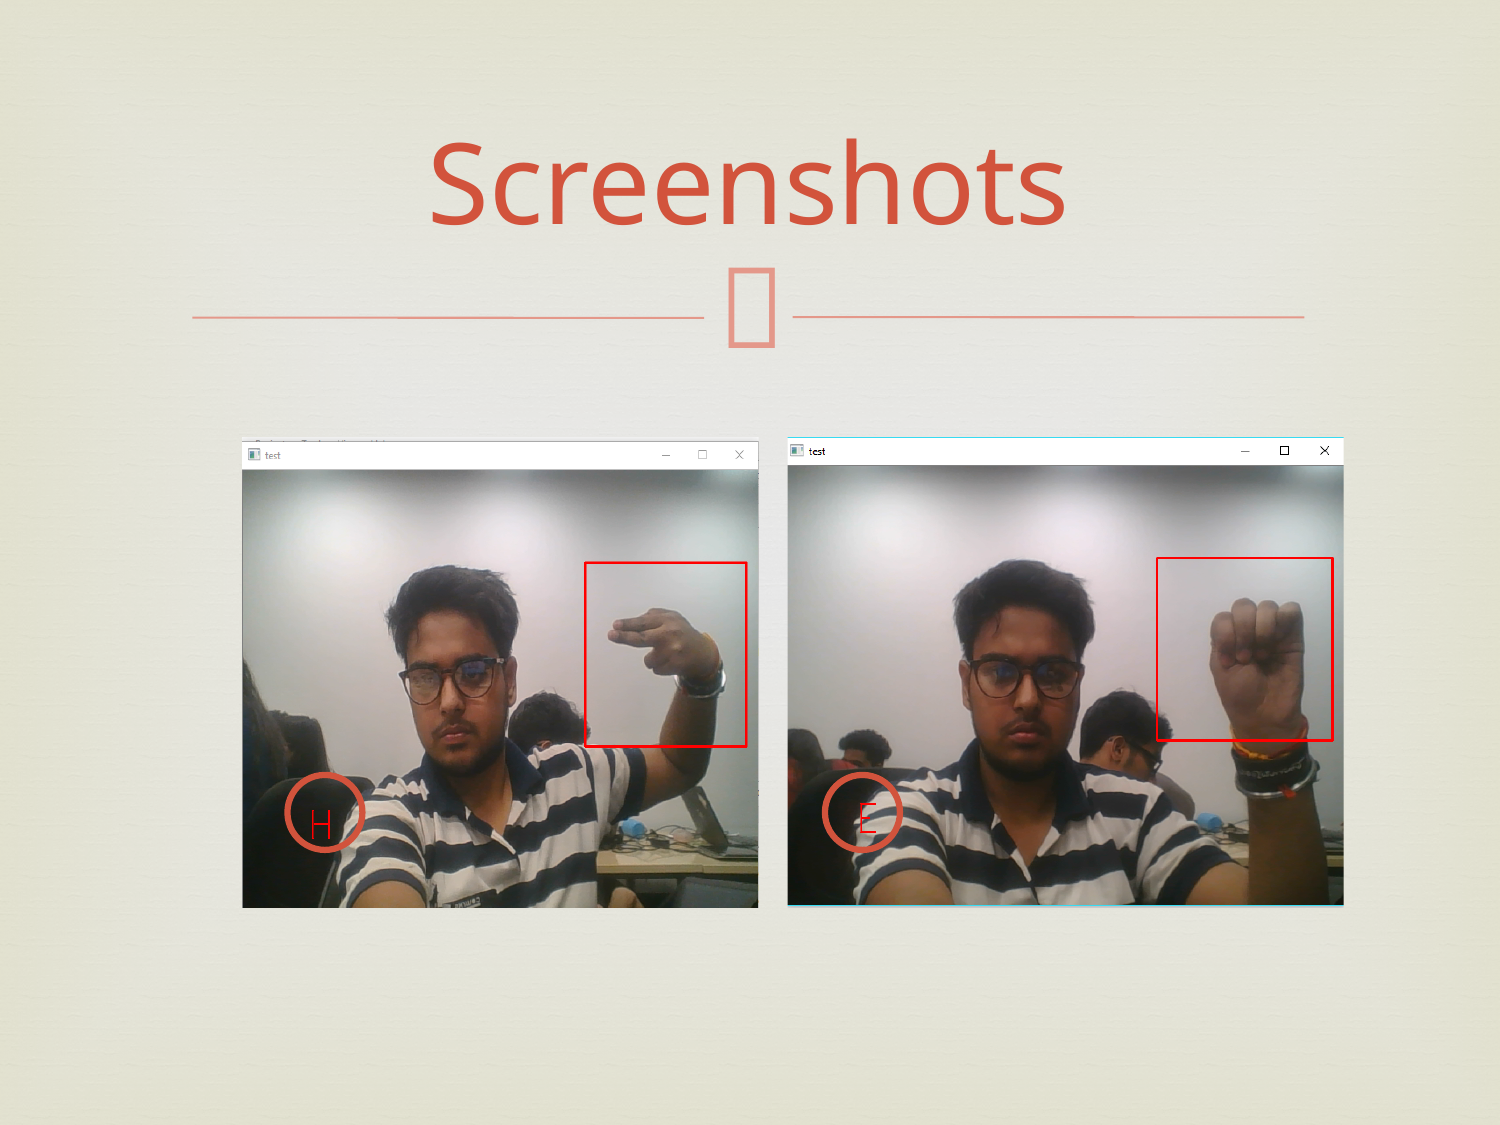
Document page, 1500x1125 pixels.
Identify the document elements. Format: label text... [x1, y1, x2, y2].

picture [786, 436, 1345, 909]
title Screenshots [112, 93, 1386, 267]
picture [241, 436, 760, 909]
